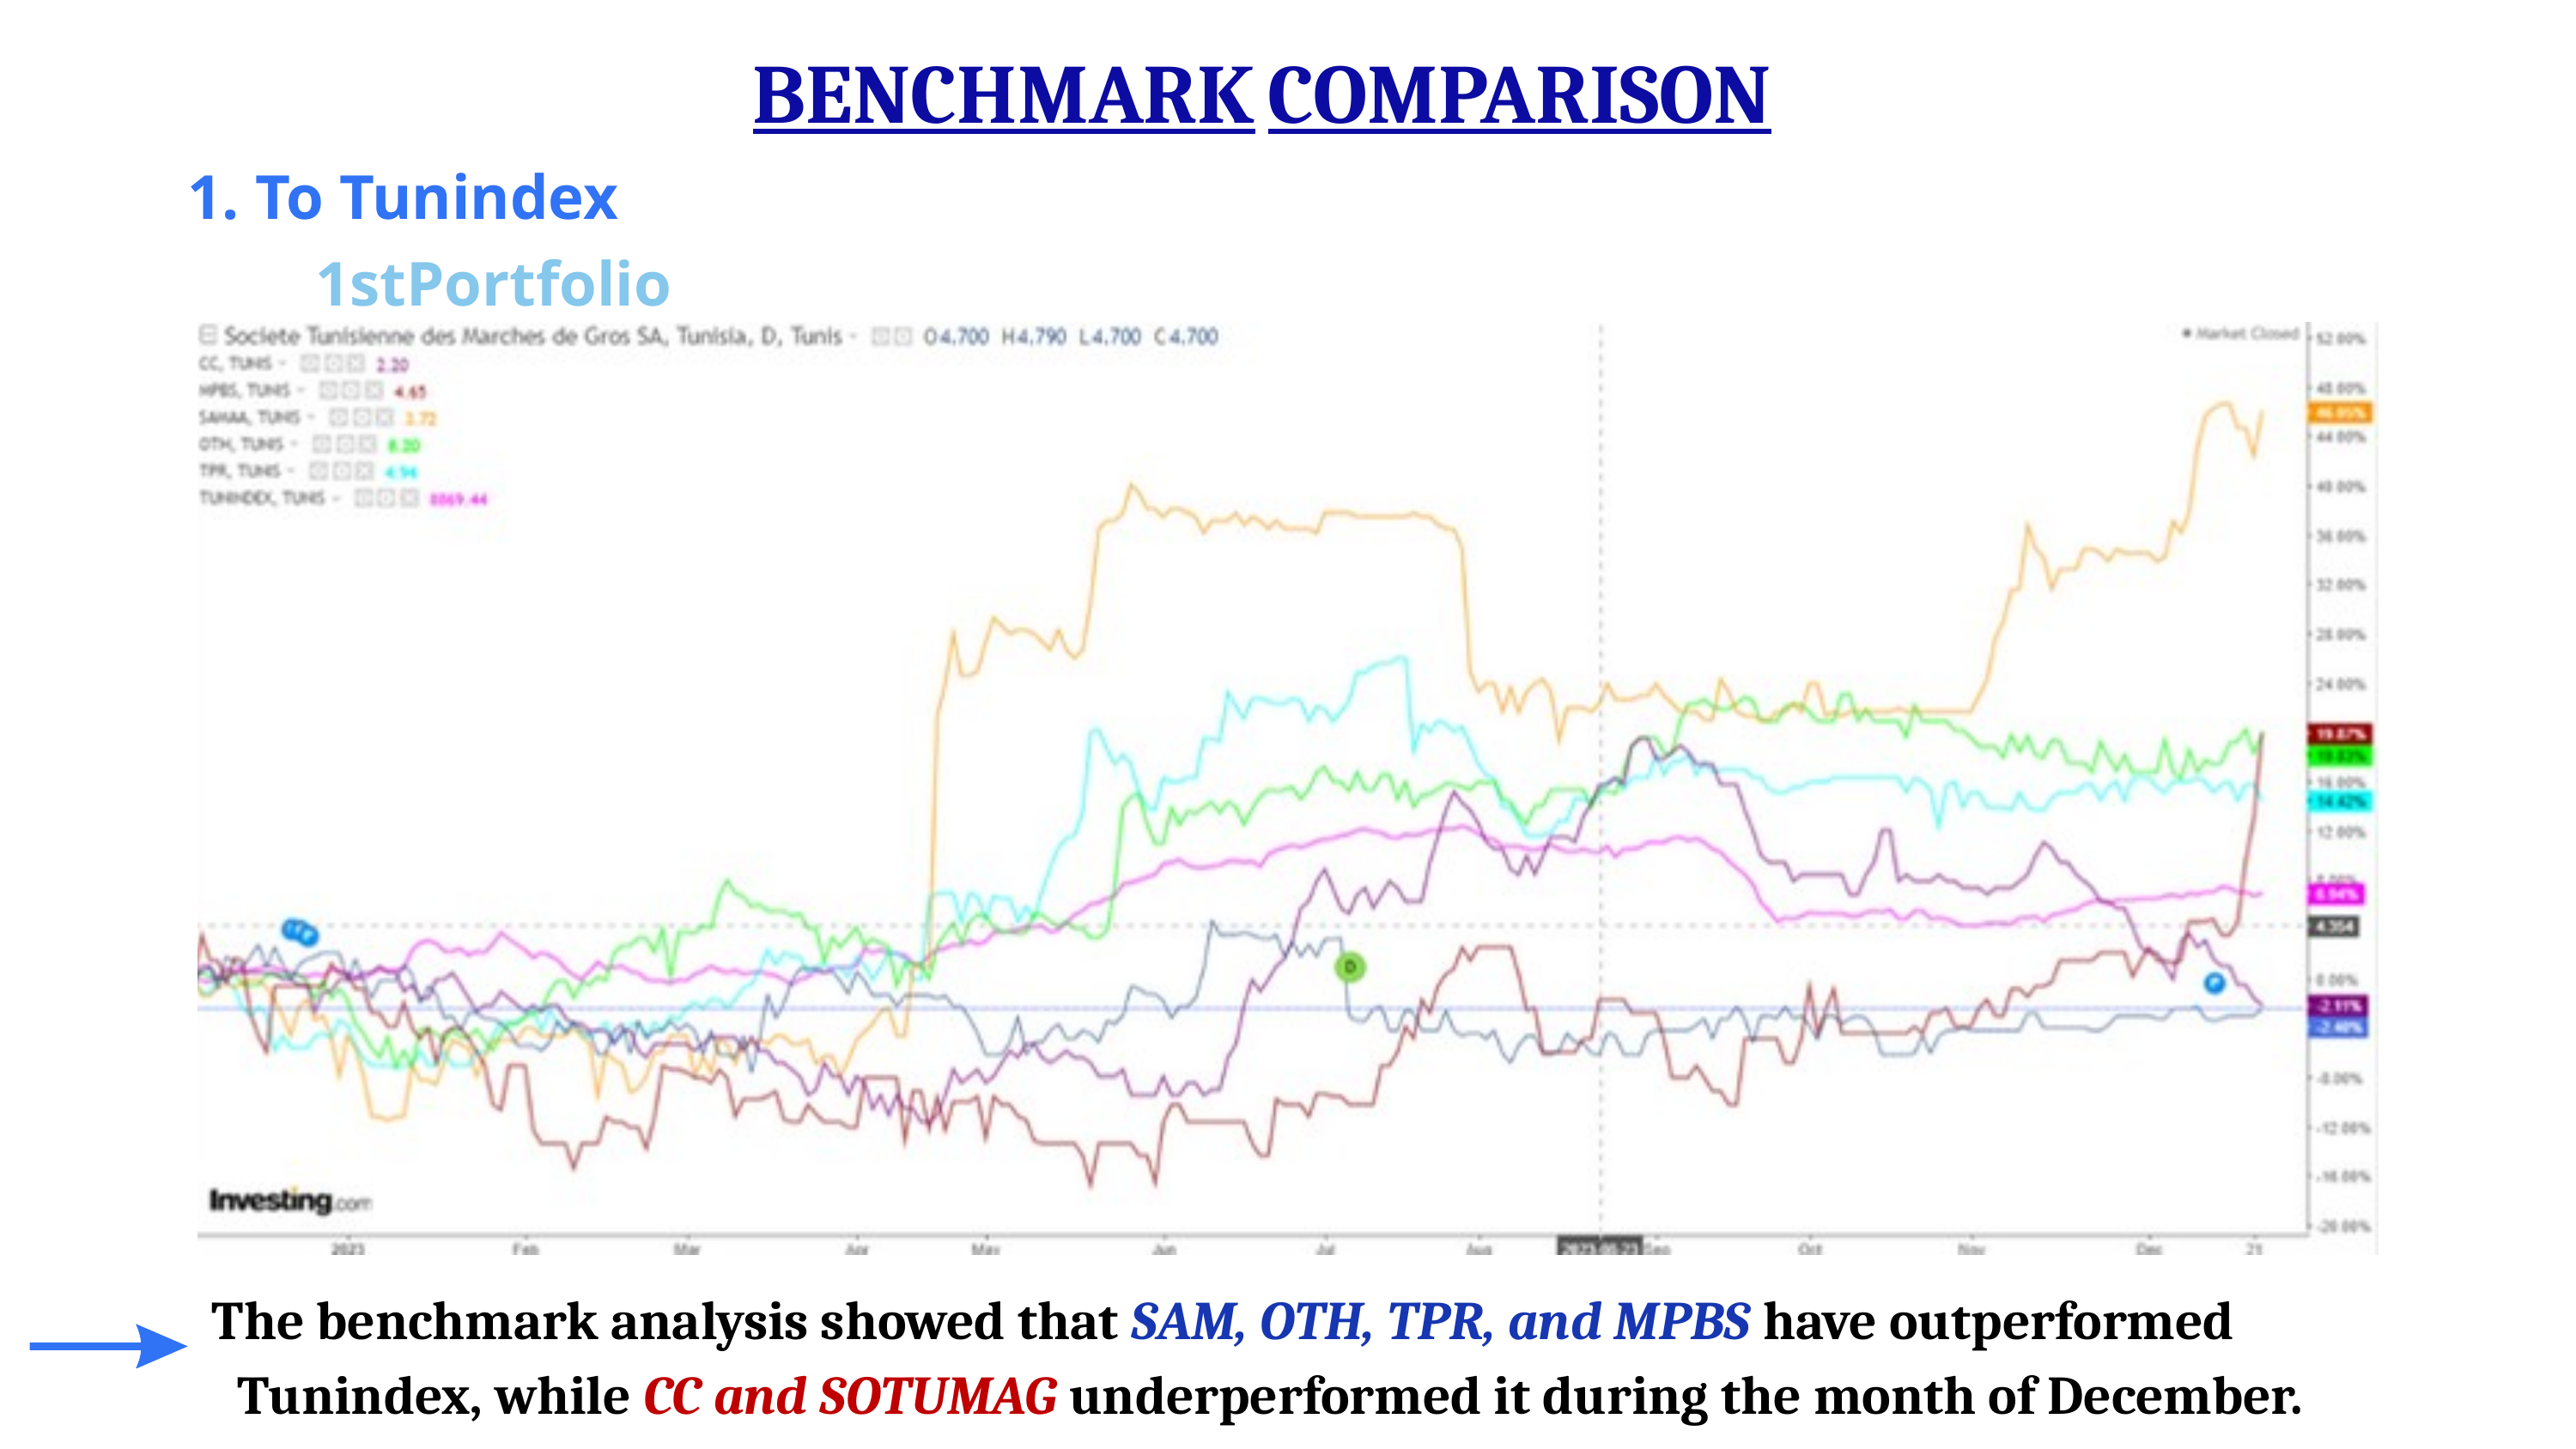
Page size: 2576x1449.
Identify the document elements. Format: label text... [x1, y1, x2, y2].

text_box [29, 1324, 188, 1368]
picture [197, 322, 2379, 1256]
text_box 1. To Tunindex 1stPortfolio [185, 140, 675, 318]
text_box The benchmark analysis showed that SAM, OTH, TPR, and MPBS have outperformed Tunindex, while CC and SOTUMAG underperformed it during the month of December. [210, 1274, 2482, 1425]
title BENCHMARK COMPARISON [750, 36, 1941, 282]
